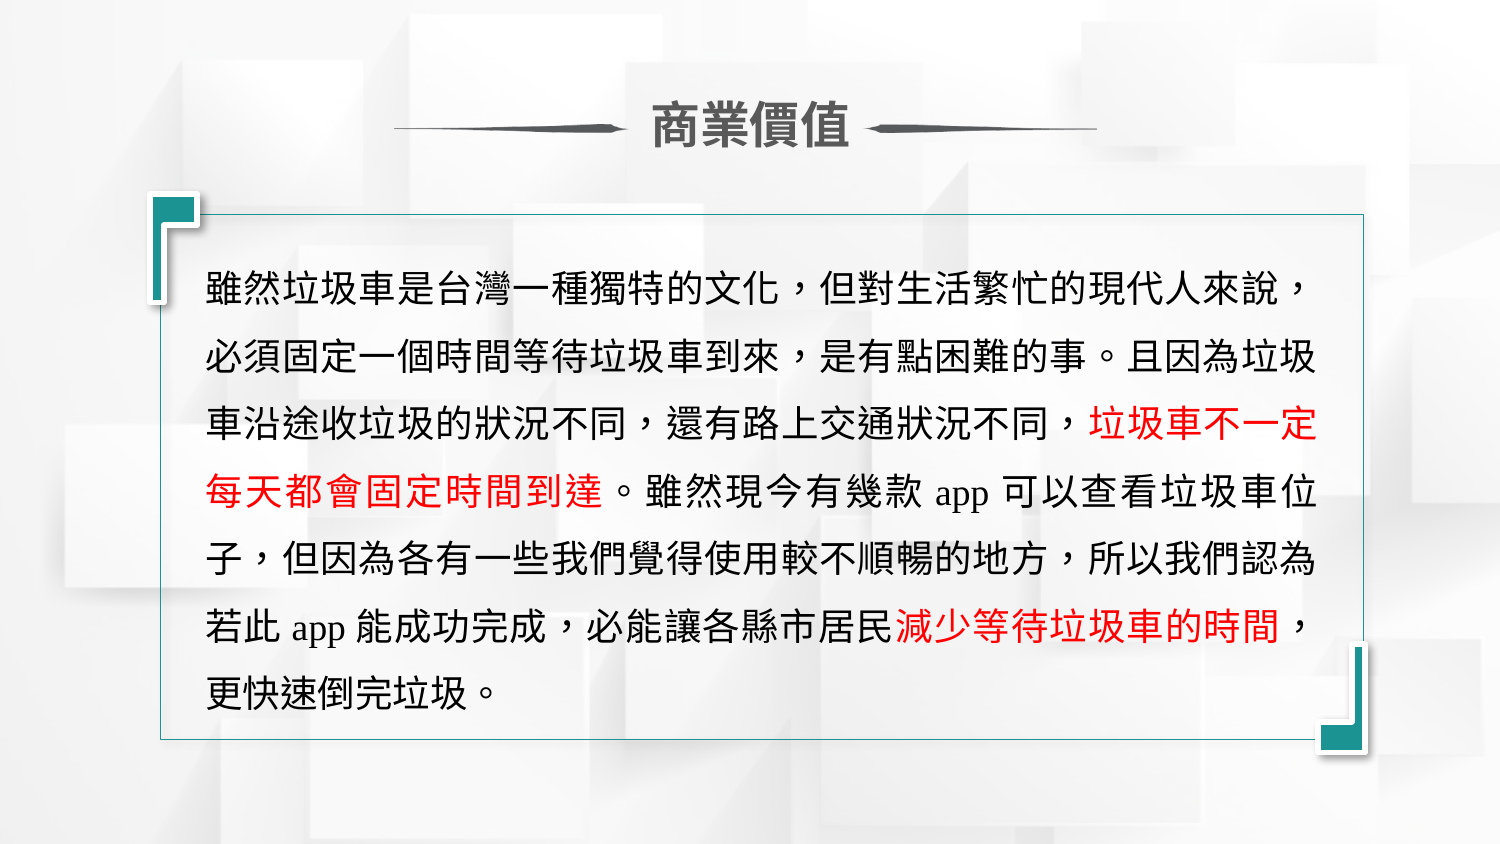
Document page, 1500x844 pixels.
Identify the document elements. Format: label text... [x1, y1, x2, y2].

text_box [149, 194, 1366, 753]
text_box 商業價值 [594, 93, 906, 154]
picture [860, 124, 1097, 133]
picture [394, 124, 630, 133]
